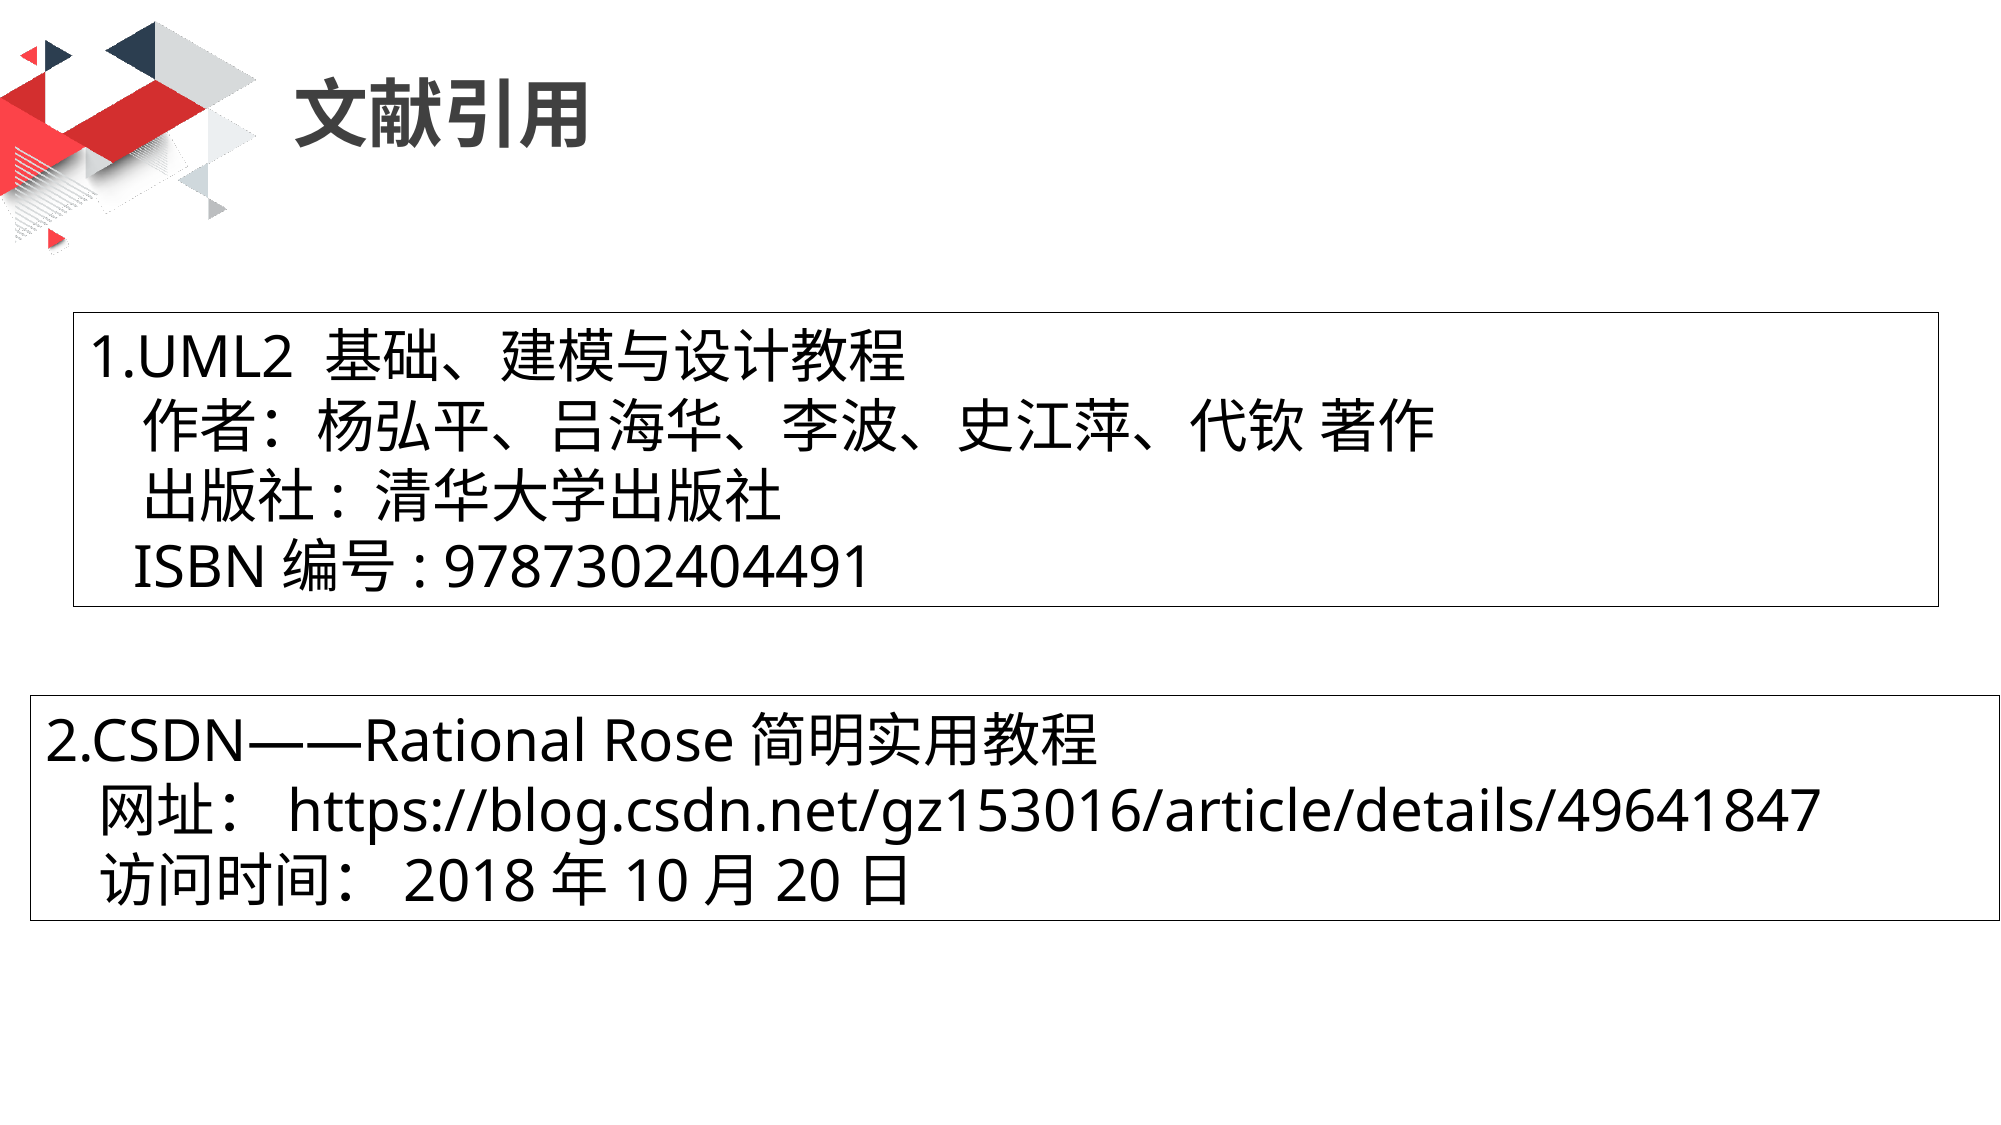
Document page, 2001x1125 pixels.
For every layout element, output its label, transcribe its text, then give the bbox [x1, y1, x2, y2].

picture [0, 21, 256, 255]
text_box 文献引用 [278, 59, 609, 165]
text_box 1.UML2 基础、建模与设计教程 作者：杨弘平、吕海华、李波、史江萍、代钦 著作 出版社: 清华大学出版社 ISBN编号: 9787302404491 [73, 312, 1939, 607]
text_box 2.CSDN——Rational Rose简明实用教程 网址：https://blog.csdn.net/gz153016/article/details/49641847 访问时间：2018年10月20日 [30, 695, 2000, 921]
